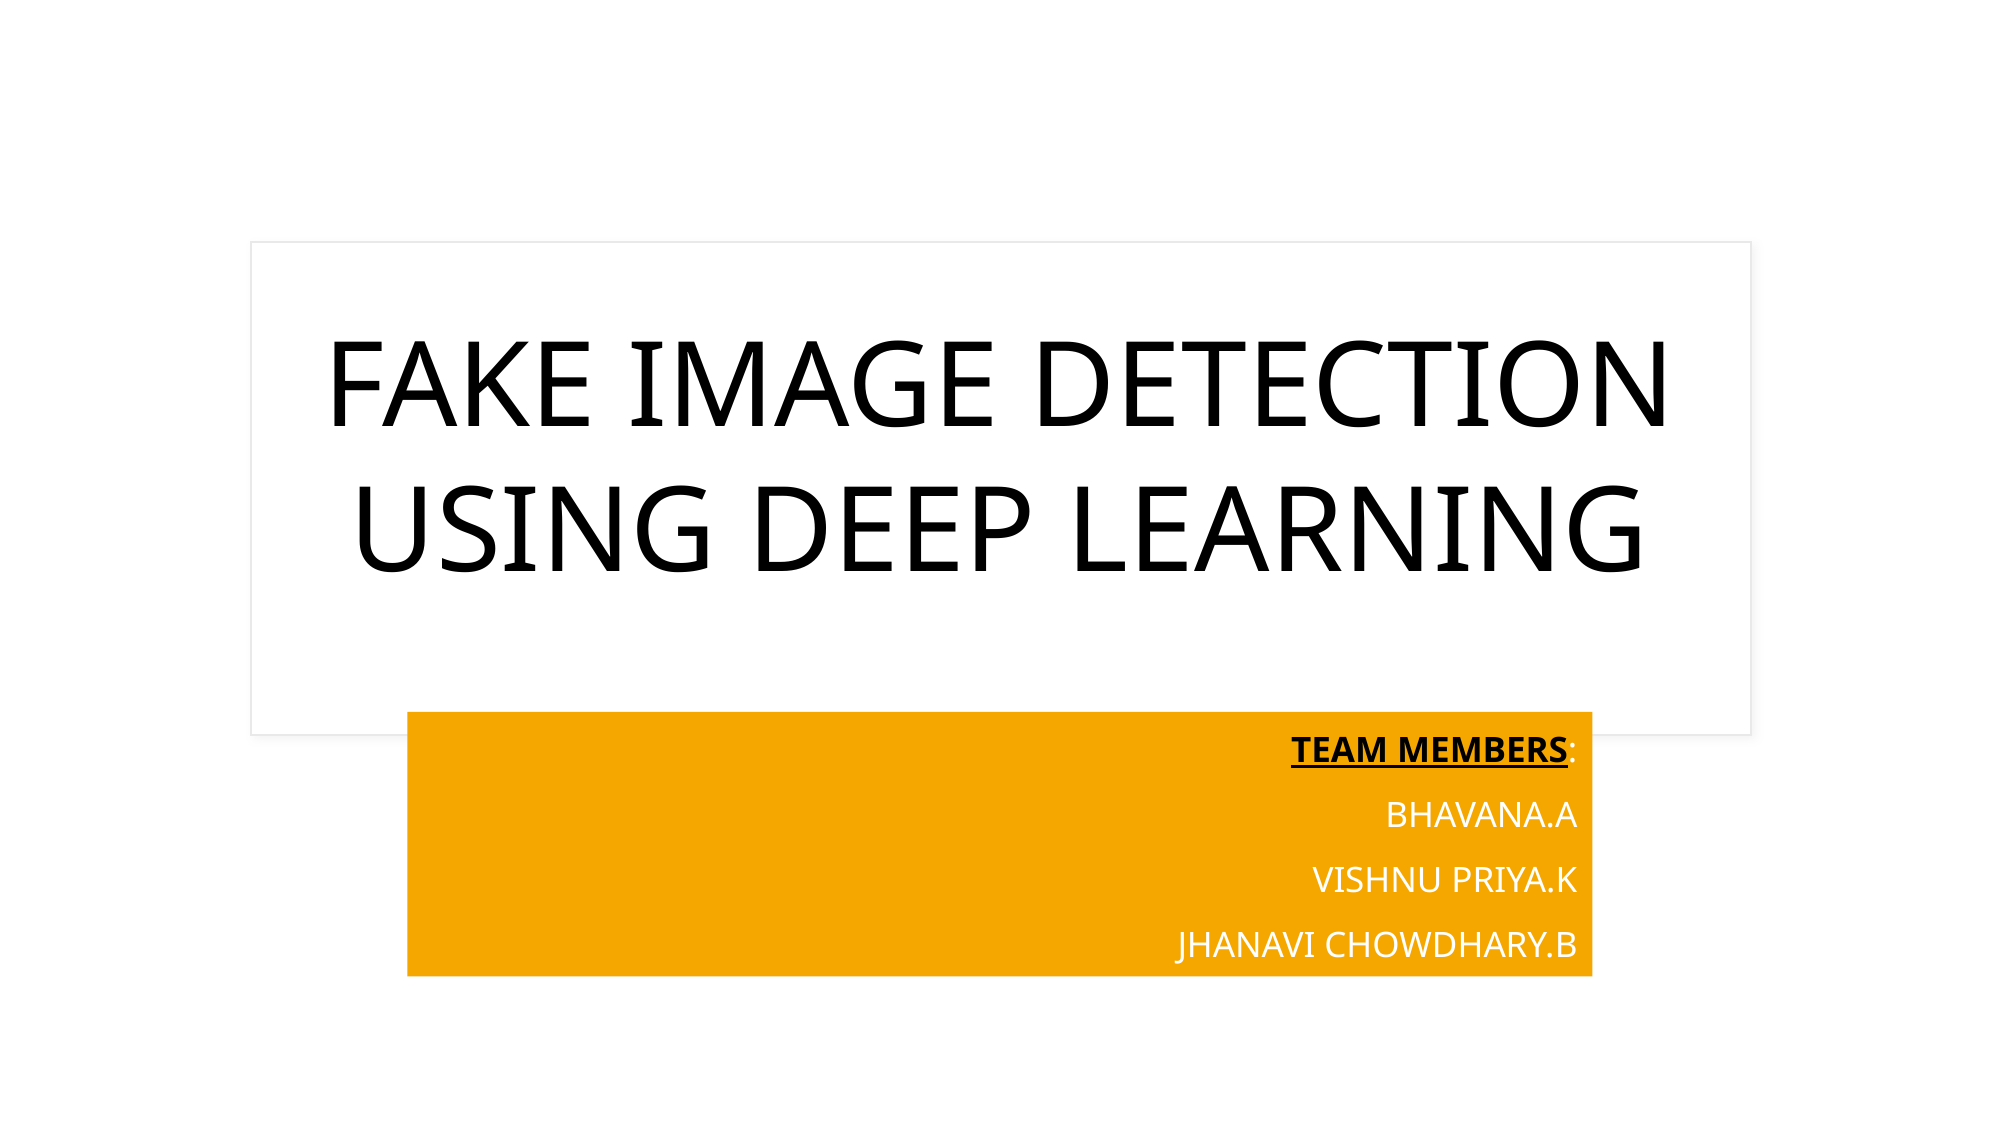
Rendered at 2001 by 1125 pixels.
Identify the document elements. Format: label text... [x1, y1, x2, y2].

title FAKE IMAGE DETECTION USING DEEP LEARNING [295, 238, 1705, 673]
subtitle TEAM MEMBERS: BHAVANA.A VISHNU PRIYA.K JHANAVI CHOWDHARY.B [407, 711, 1593, 977]
